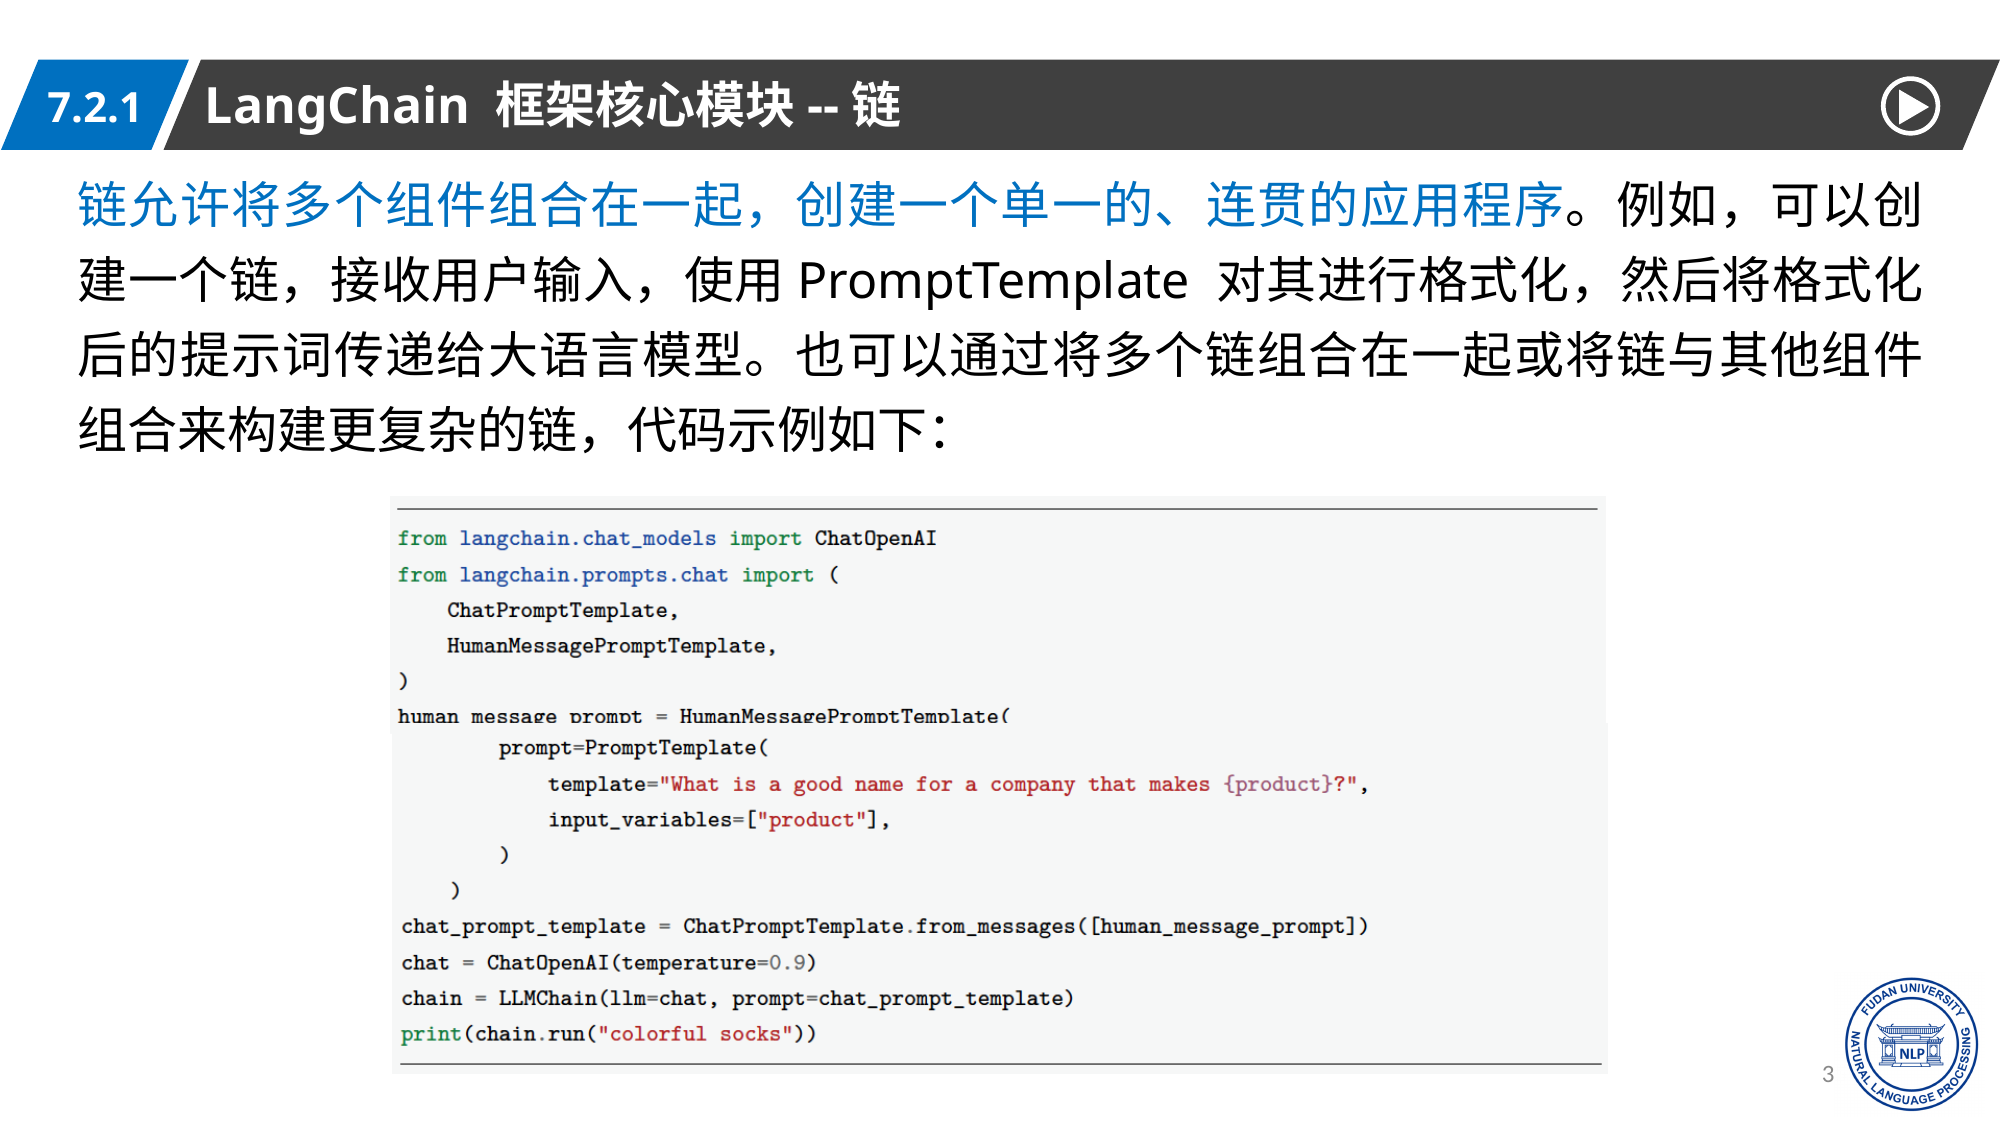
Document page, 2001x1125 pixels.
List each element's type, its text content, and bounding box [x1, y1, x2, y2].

picture [390, 495, 1608, 1074]
text_box 链允许将多个组件组合在一起，创建一个单一的、连贯的应用程序。例如，可以创建一个链，接收用户输入，使用PromptTemplate 对其进行格式化，然后将格式化后的提示词传递给大语言模型。也可以通过将多个链组合在一起或将链与其他组件组合来构建更复杂的链，代码示例如下： [62, 150, 1938, 466]
text_box [163, 59, 2000, 150]
text_box 7.2.1 [26, 73, 164, 138]
picture [1834, 972, 1985, 1117]
text_box LangChain 框架核心模块--链 [190, 66, 917, 142]
text_box [1, 89, 157, 150]
text_box [32, 59, 189, 120]
slide_number 35 [1412, 1042, 1863, 1103]
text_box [1883, 78, 1939, 134]
